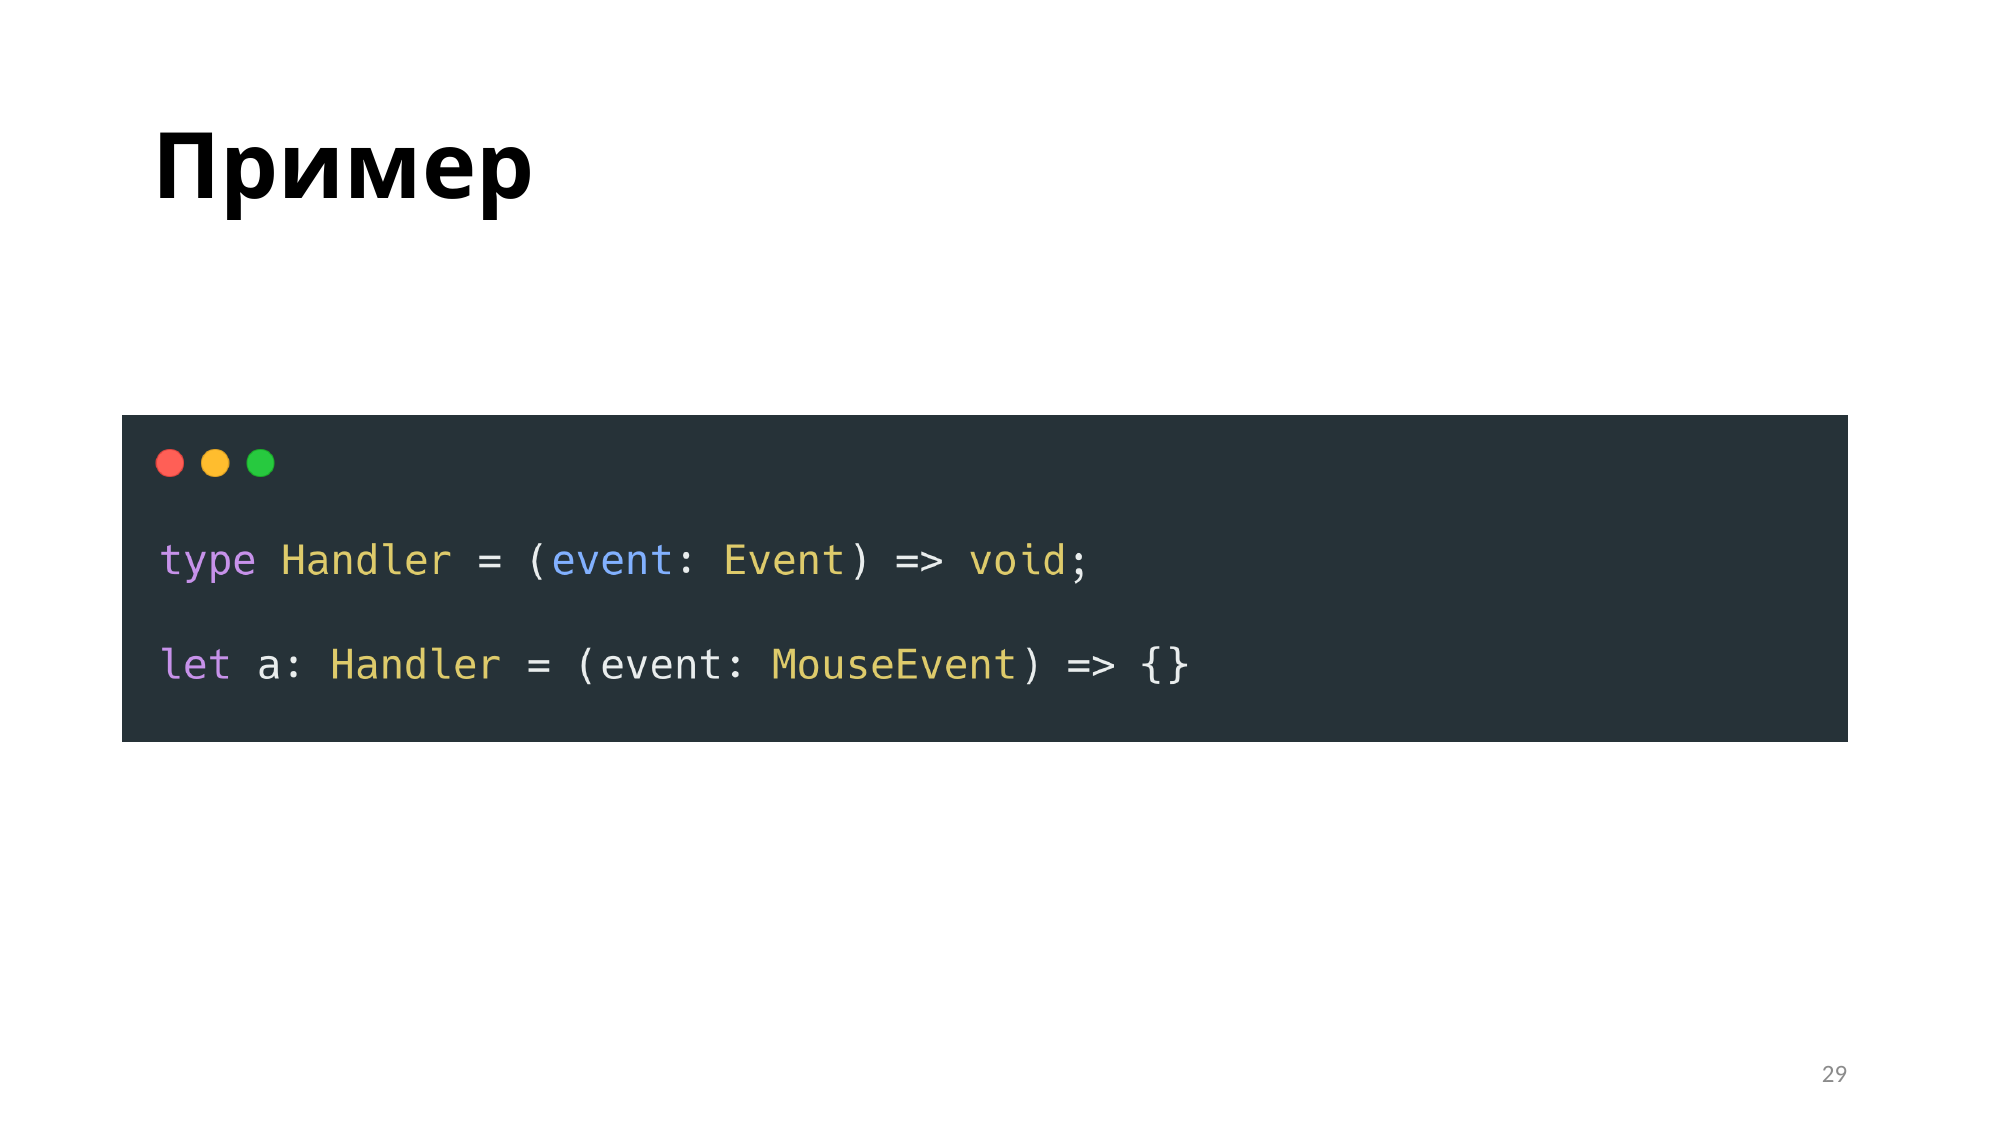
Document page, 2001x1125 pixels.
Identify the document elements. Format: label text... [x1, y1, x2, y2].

title Пример [137, 59, 1863, 278]
slide_number 29 [1412, 1042, 1863, 1103]
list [122, 415, 1848, 742]
